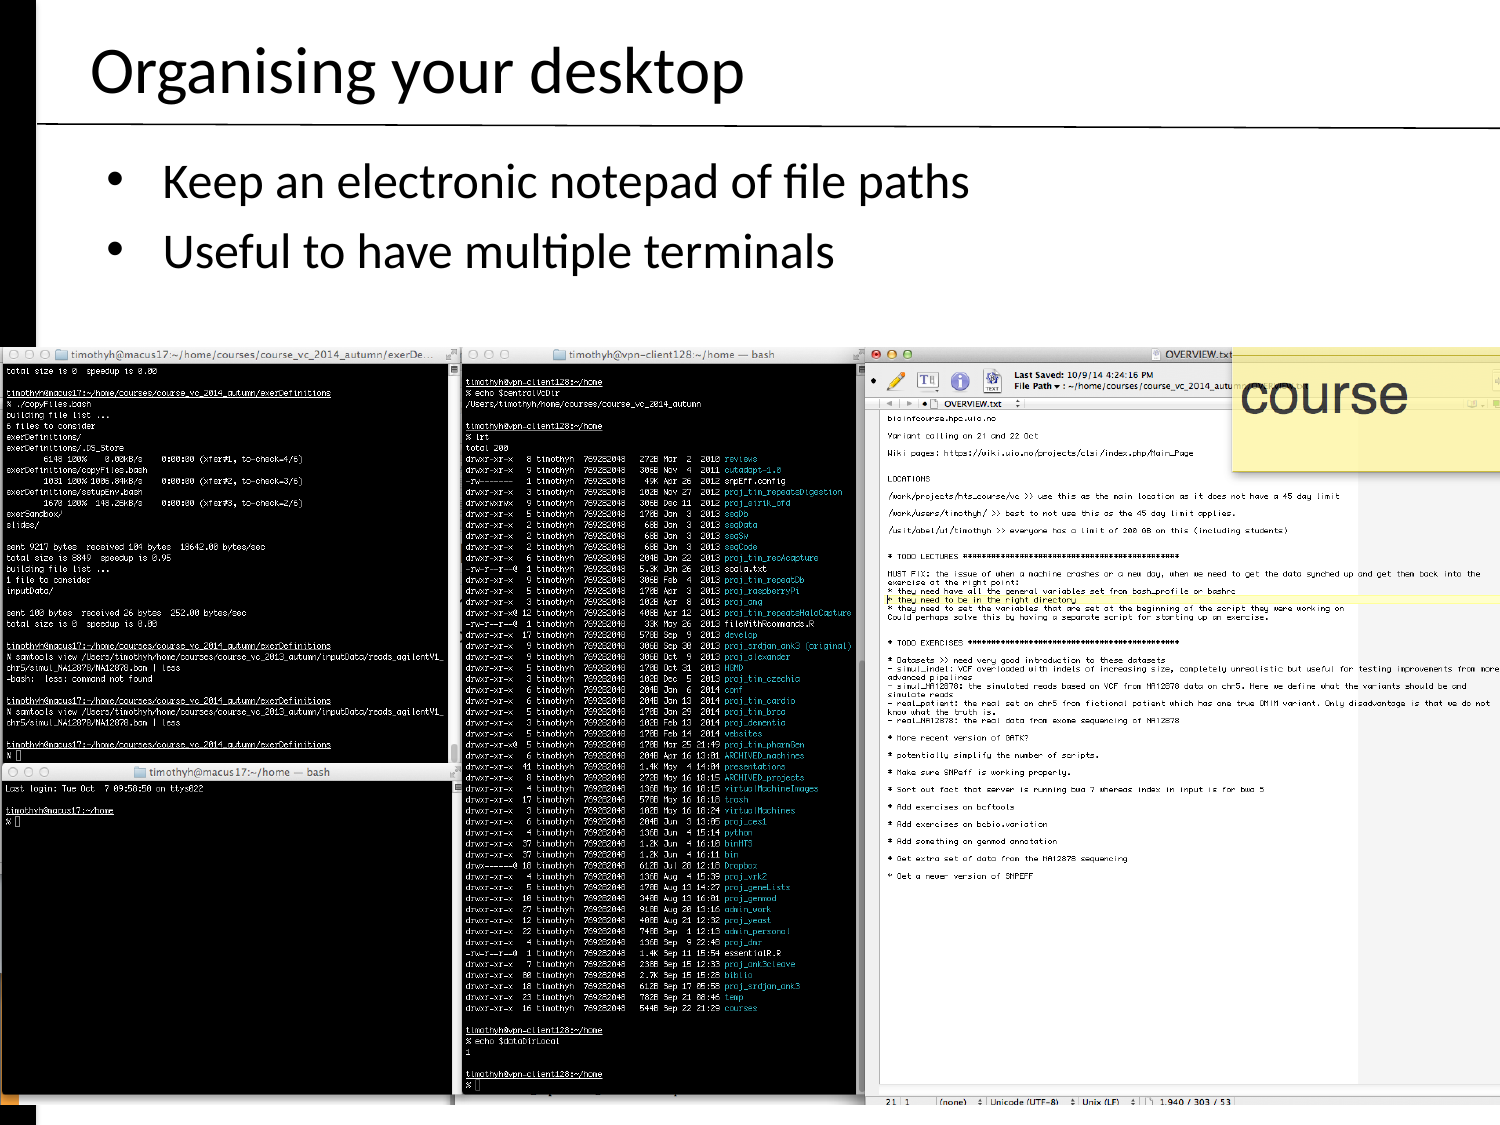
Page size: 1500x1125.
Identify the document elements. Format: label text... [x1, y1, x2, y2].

title Organising your desktop [75, 6, 1425, 127]
picture [0, 346, 1500, 1105]
list Keep an electronic notepad of file paths Useful to have multiple terminals [91, 140, 1442, 345]
